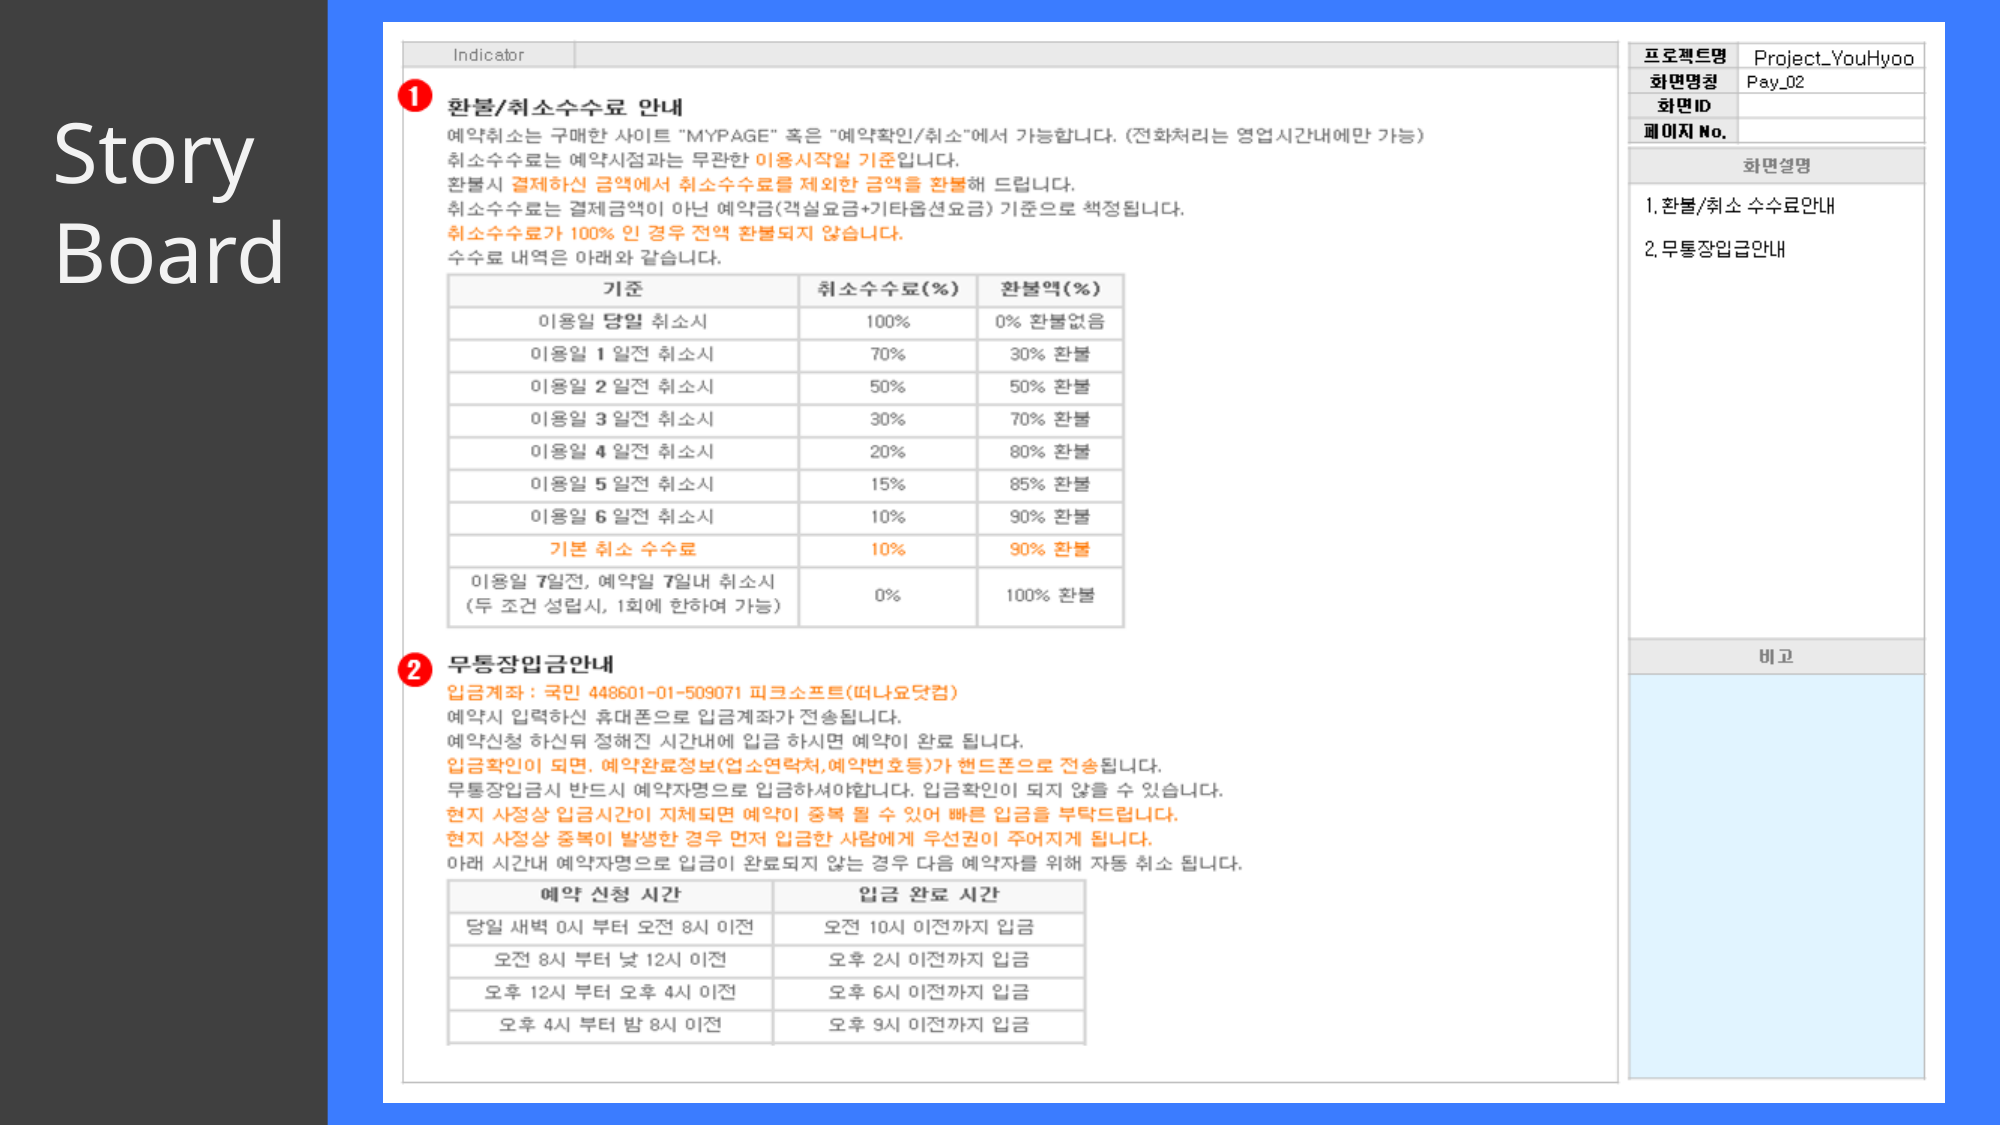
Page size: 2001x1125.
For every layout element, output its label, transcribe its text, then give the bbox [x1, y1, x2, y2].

text_box [0, 0, 329, 1125]
picture [383, 22, 1945, 1103]
text_box Story Board [37, 93, 303, 308]
